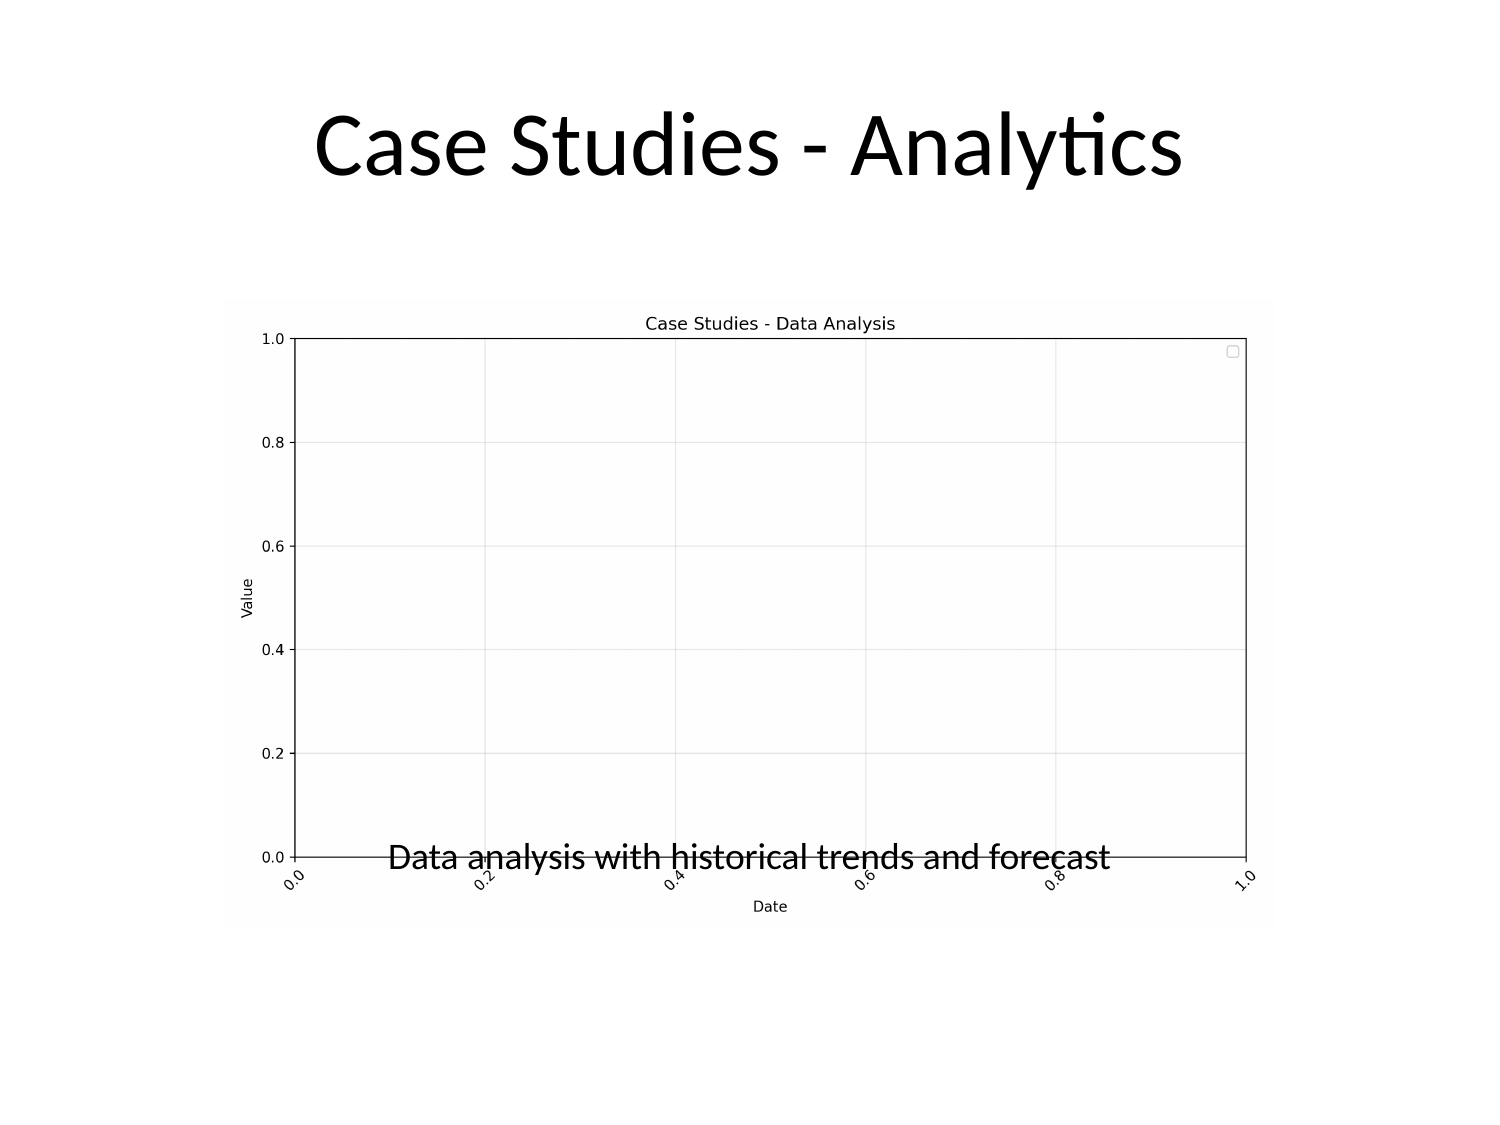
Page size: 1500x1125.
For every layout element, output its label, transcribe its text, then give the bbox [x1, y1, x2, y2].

title Case Studies - Analytics [75, 45, 1425, 233]
picture [224, 299, 1276, 931]
